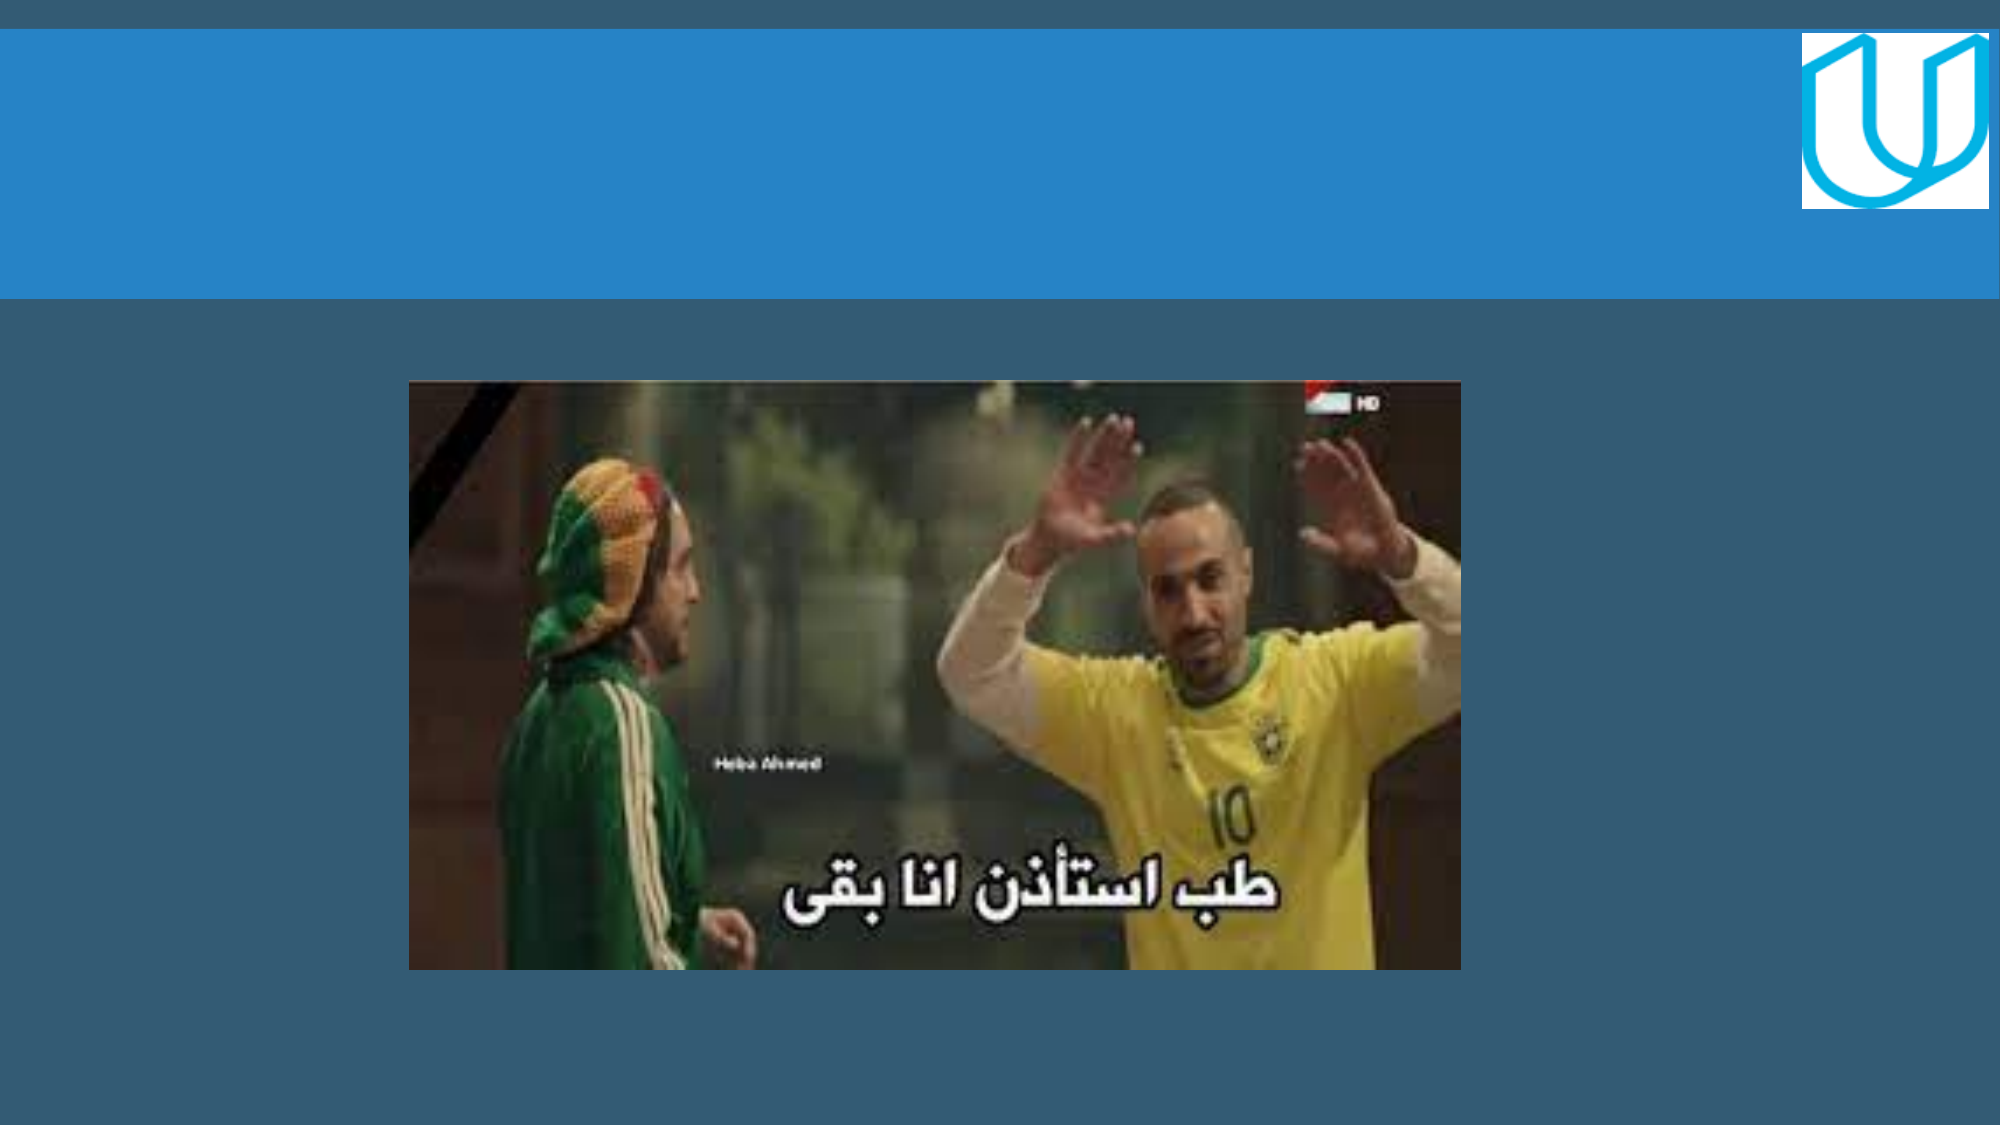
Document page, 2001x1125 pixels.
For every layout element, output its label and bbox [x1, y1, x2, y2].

picture [1816, 47, 1912, 197]
picture [1802, 149, 1866, 209]
picture [1876, 124, 1989, 209]
picture [1933, 47, 1974, 167]
picture [1802, 33, 1989, 167]
picture [408, 380, 1461, 970]
